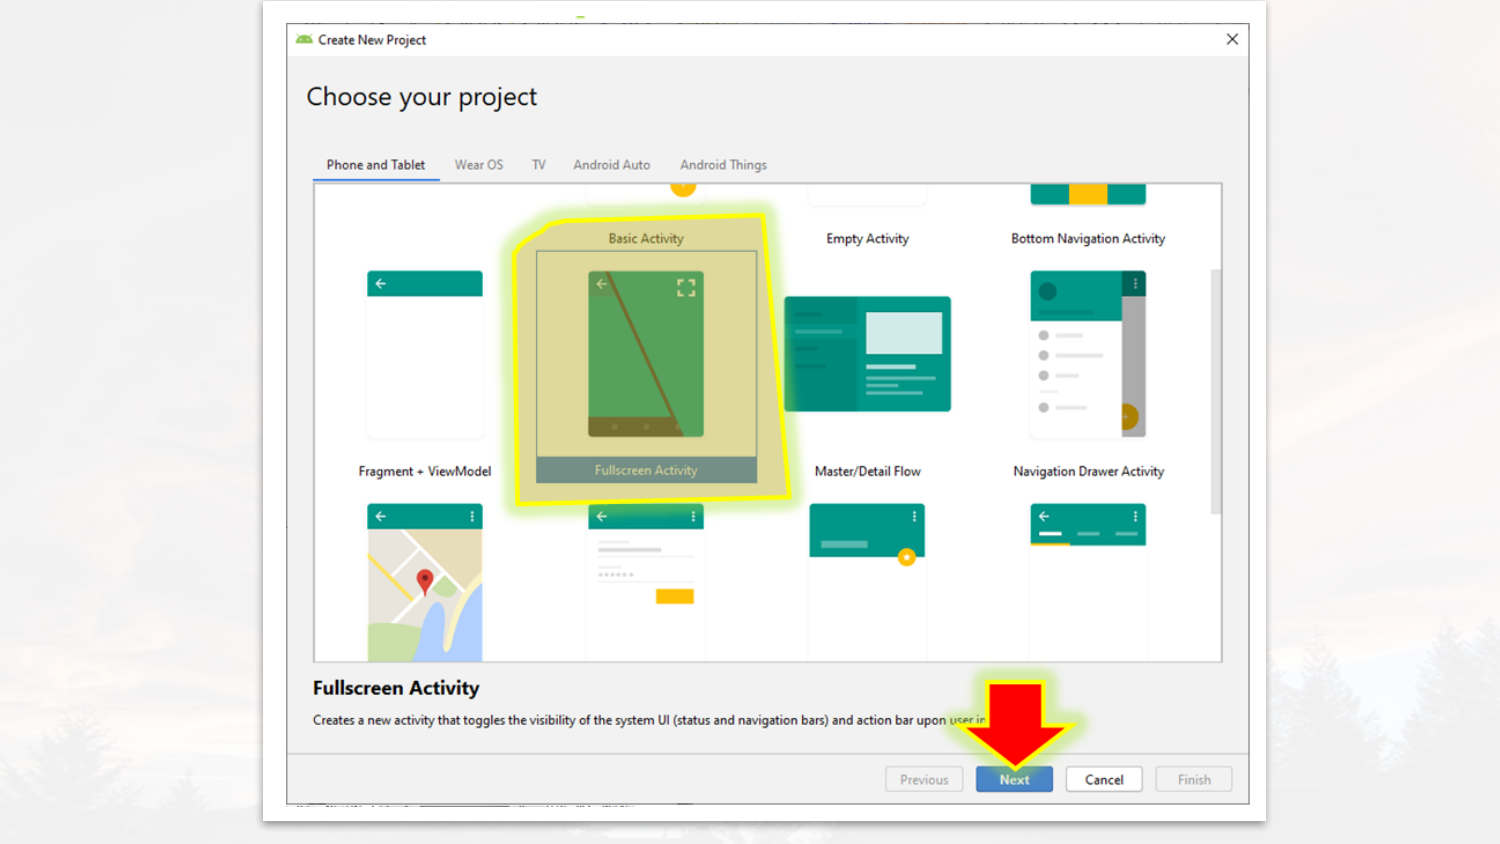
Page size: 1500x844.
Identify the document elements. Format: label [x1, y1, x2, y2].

picture [277, 15, 1252, 808]
